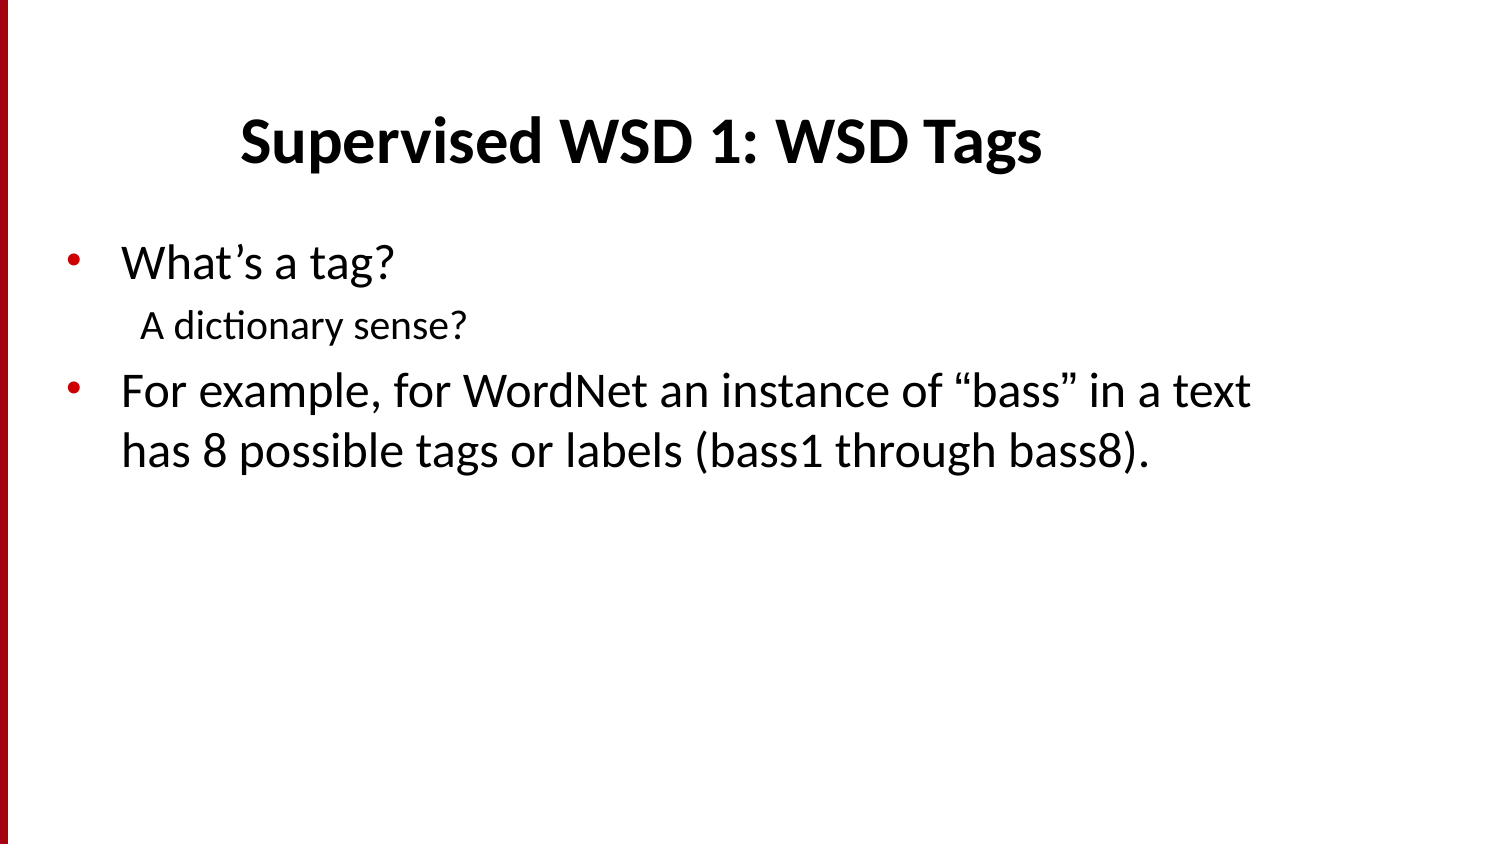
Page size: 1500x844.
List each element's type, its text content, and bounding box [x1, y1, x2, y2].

list What’s a tag? A dictionary sense? For example, for WordNet an instance of “bass” in a text has 8 possible tags or labels (bass1 through bass8). [50, 221, 1325, 769]
title Supervised WSD 1: WSD Tags [225, 62, 1450, 185]
